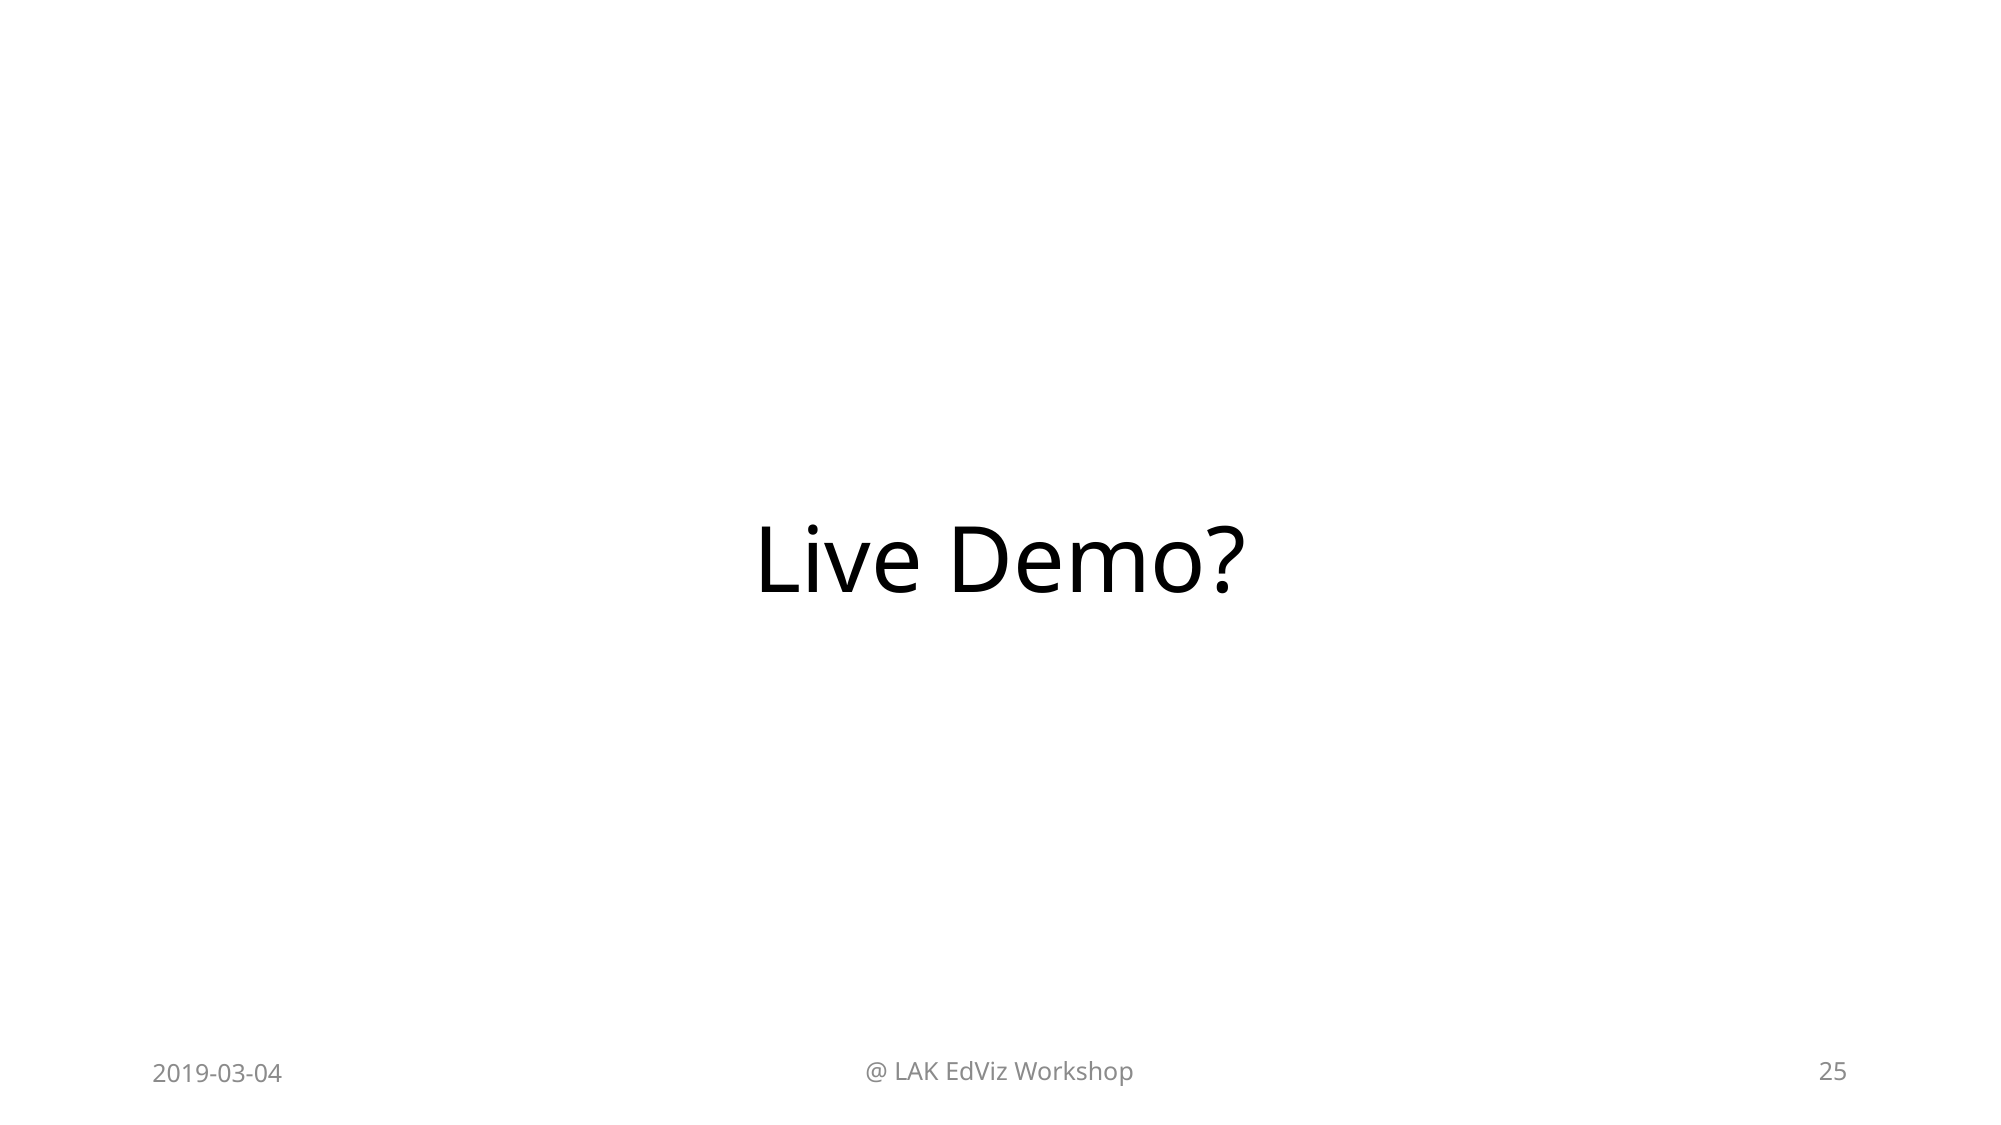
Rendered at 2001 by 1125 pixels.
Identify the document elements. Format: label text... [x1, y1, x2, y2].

footer @ LAK EdViz Workshop [662, 1042, 1338, 1103]
title Live Demo? [137, 292, 1863, 833]
slide_number 25 [1412, 1042, 1863, 1103]
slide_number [137, 1042, 588, 1103]
